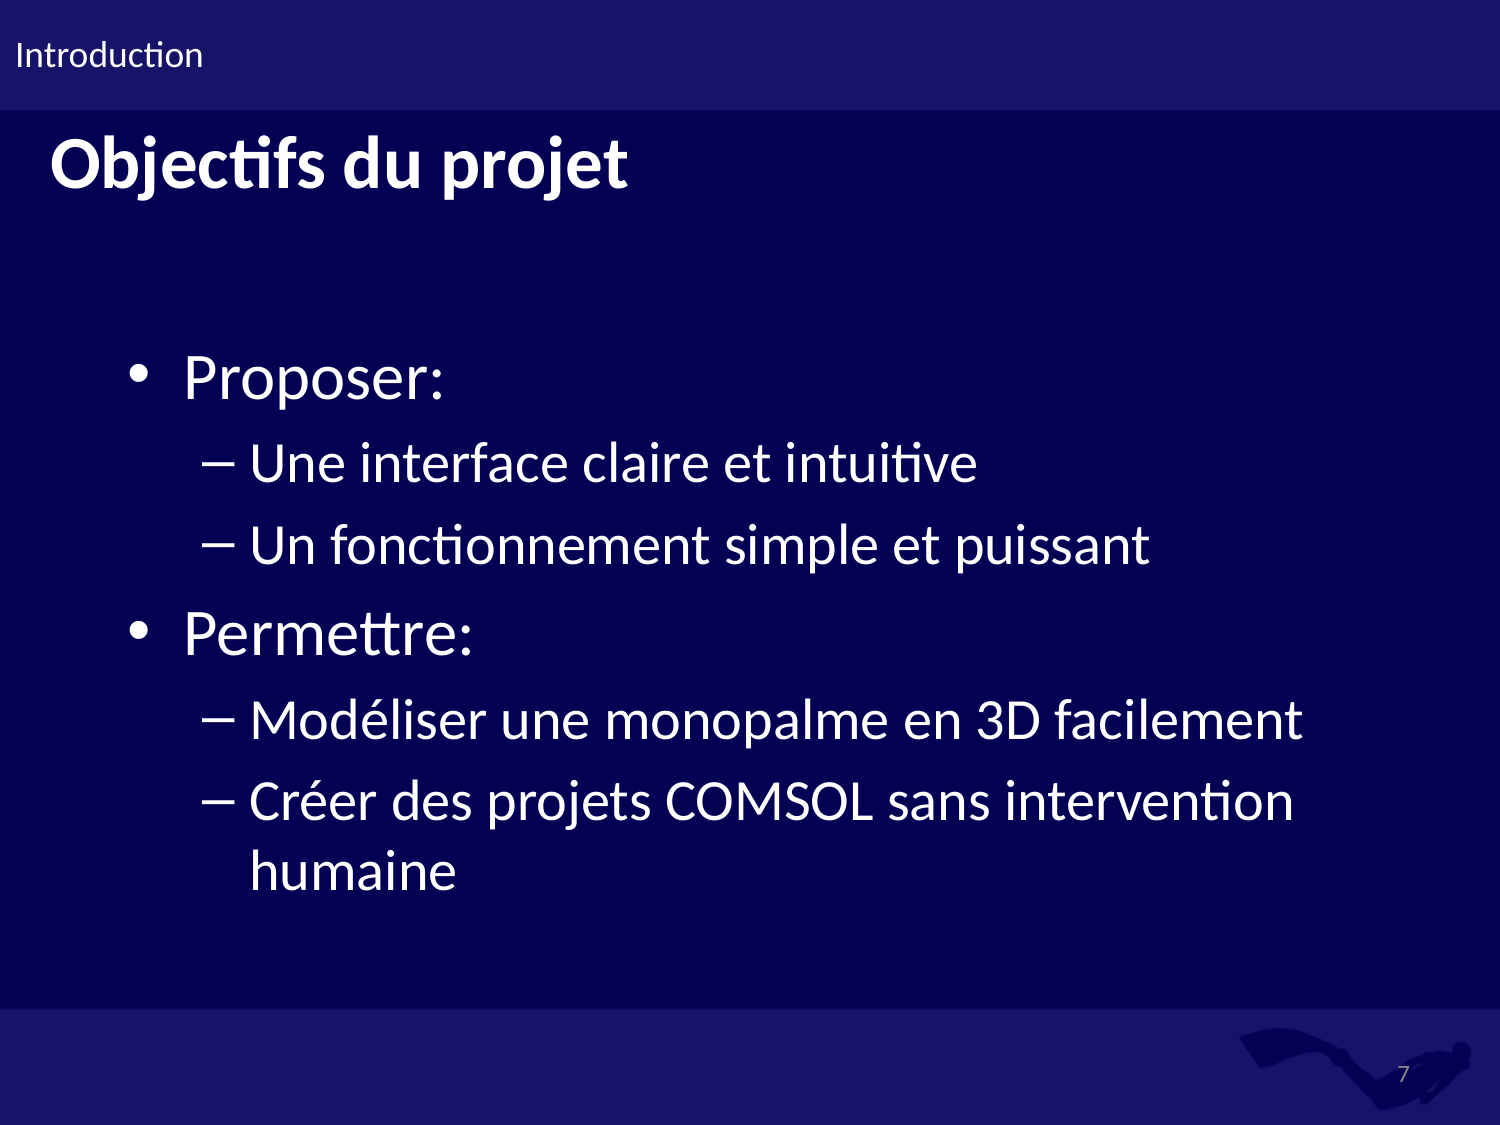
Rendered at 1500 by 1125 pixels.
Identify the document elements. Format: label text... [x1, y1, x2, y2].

title Objectifs du projet [0, 105, 680, 212]
text_box Proposer: Une interface claire et intuitive Un fonctionnement simple et puissant Permettre: Modéliser une monopalme en 3D facilement Créer des projets COMSOL sans intervention humaine [112, 324, 1388, 1000]
slide_number 7 [1074, 1042, 1425, 1103]
picture [0, 0, 1500, 1125]
text_box Introduction [0, 0, 891, 106]
